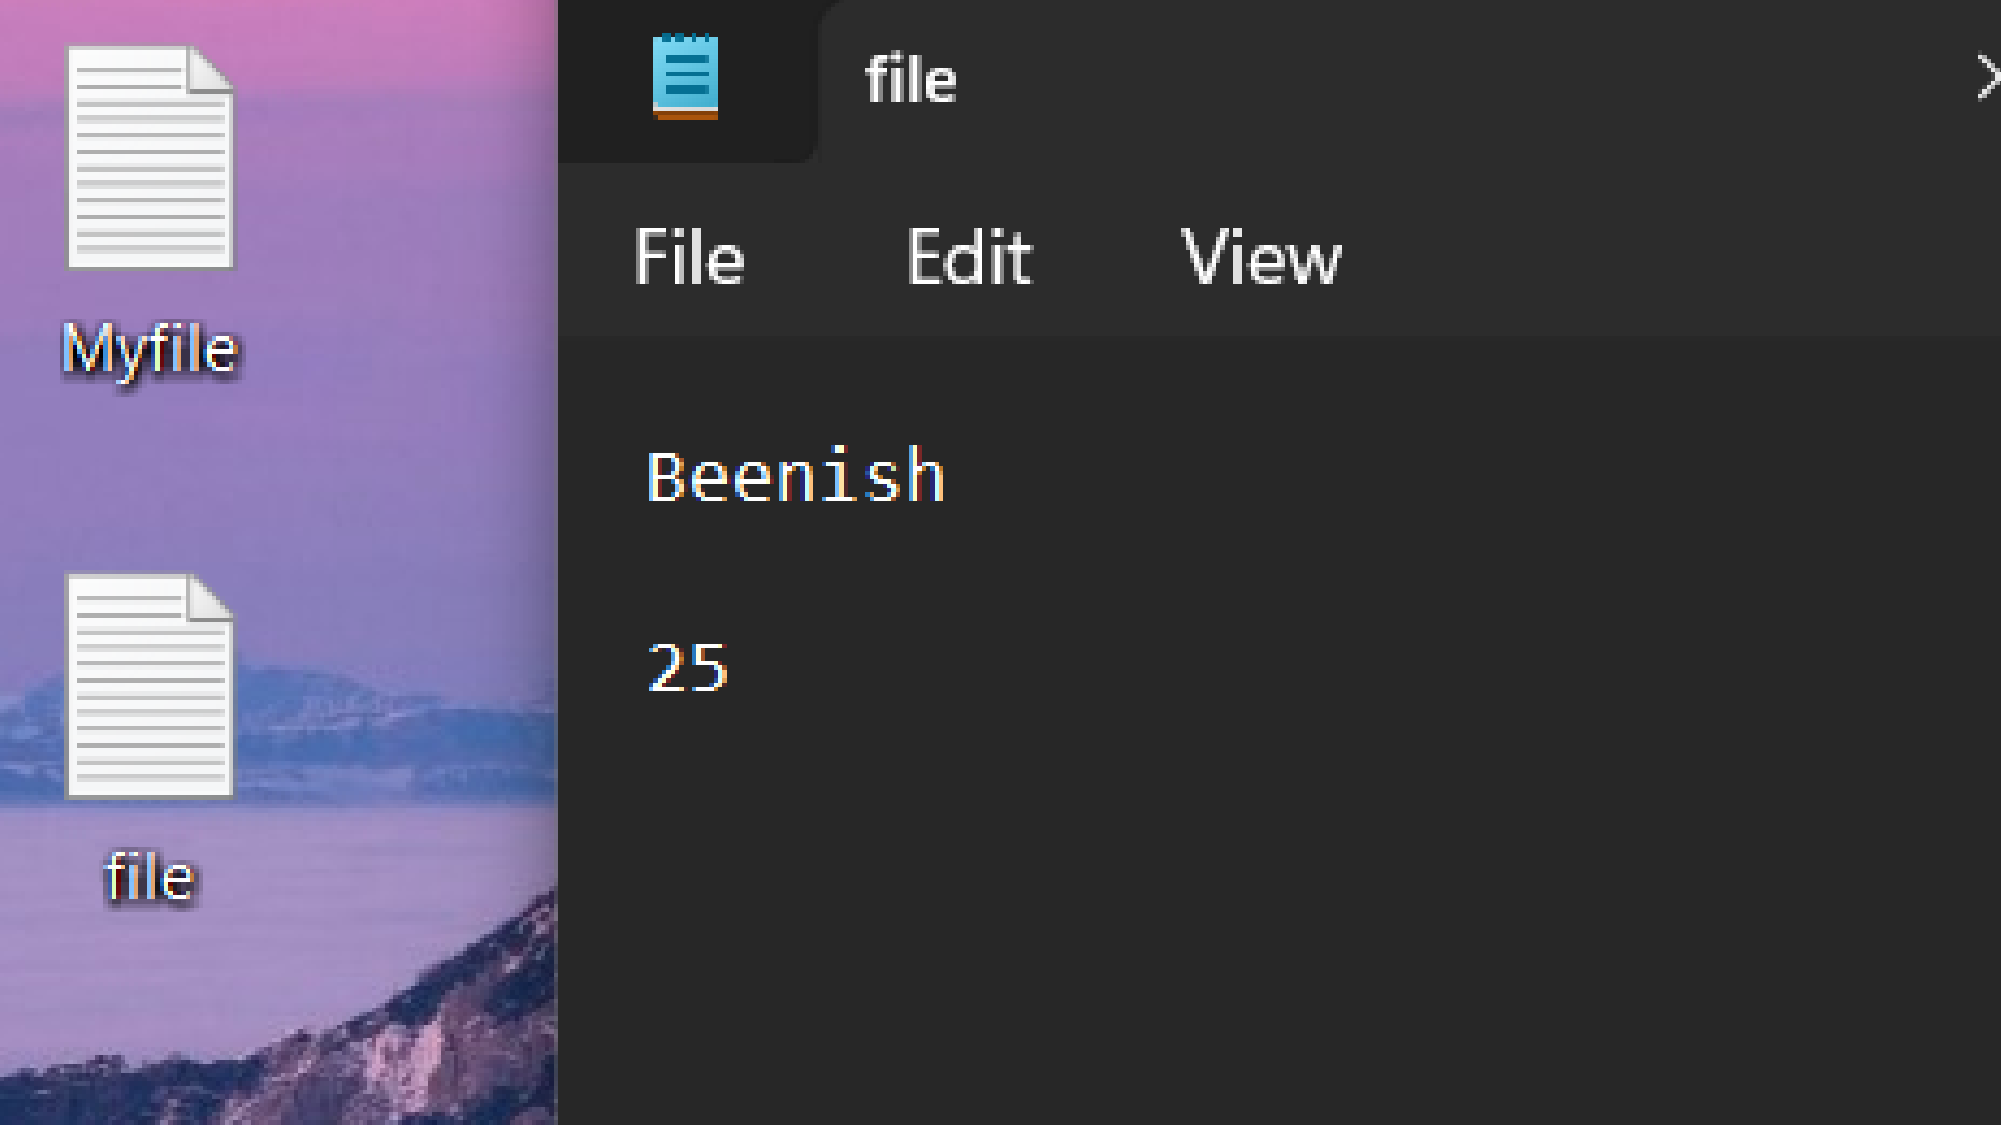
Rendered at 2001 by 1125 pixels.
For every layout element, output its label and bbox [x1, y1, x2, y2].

list [0, 0, 2000, 1125]
